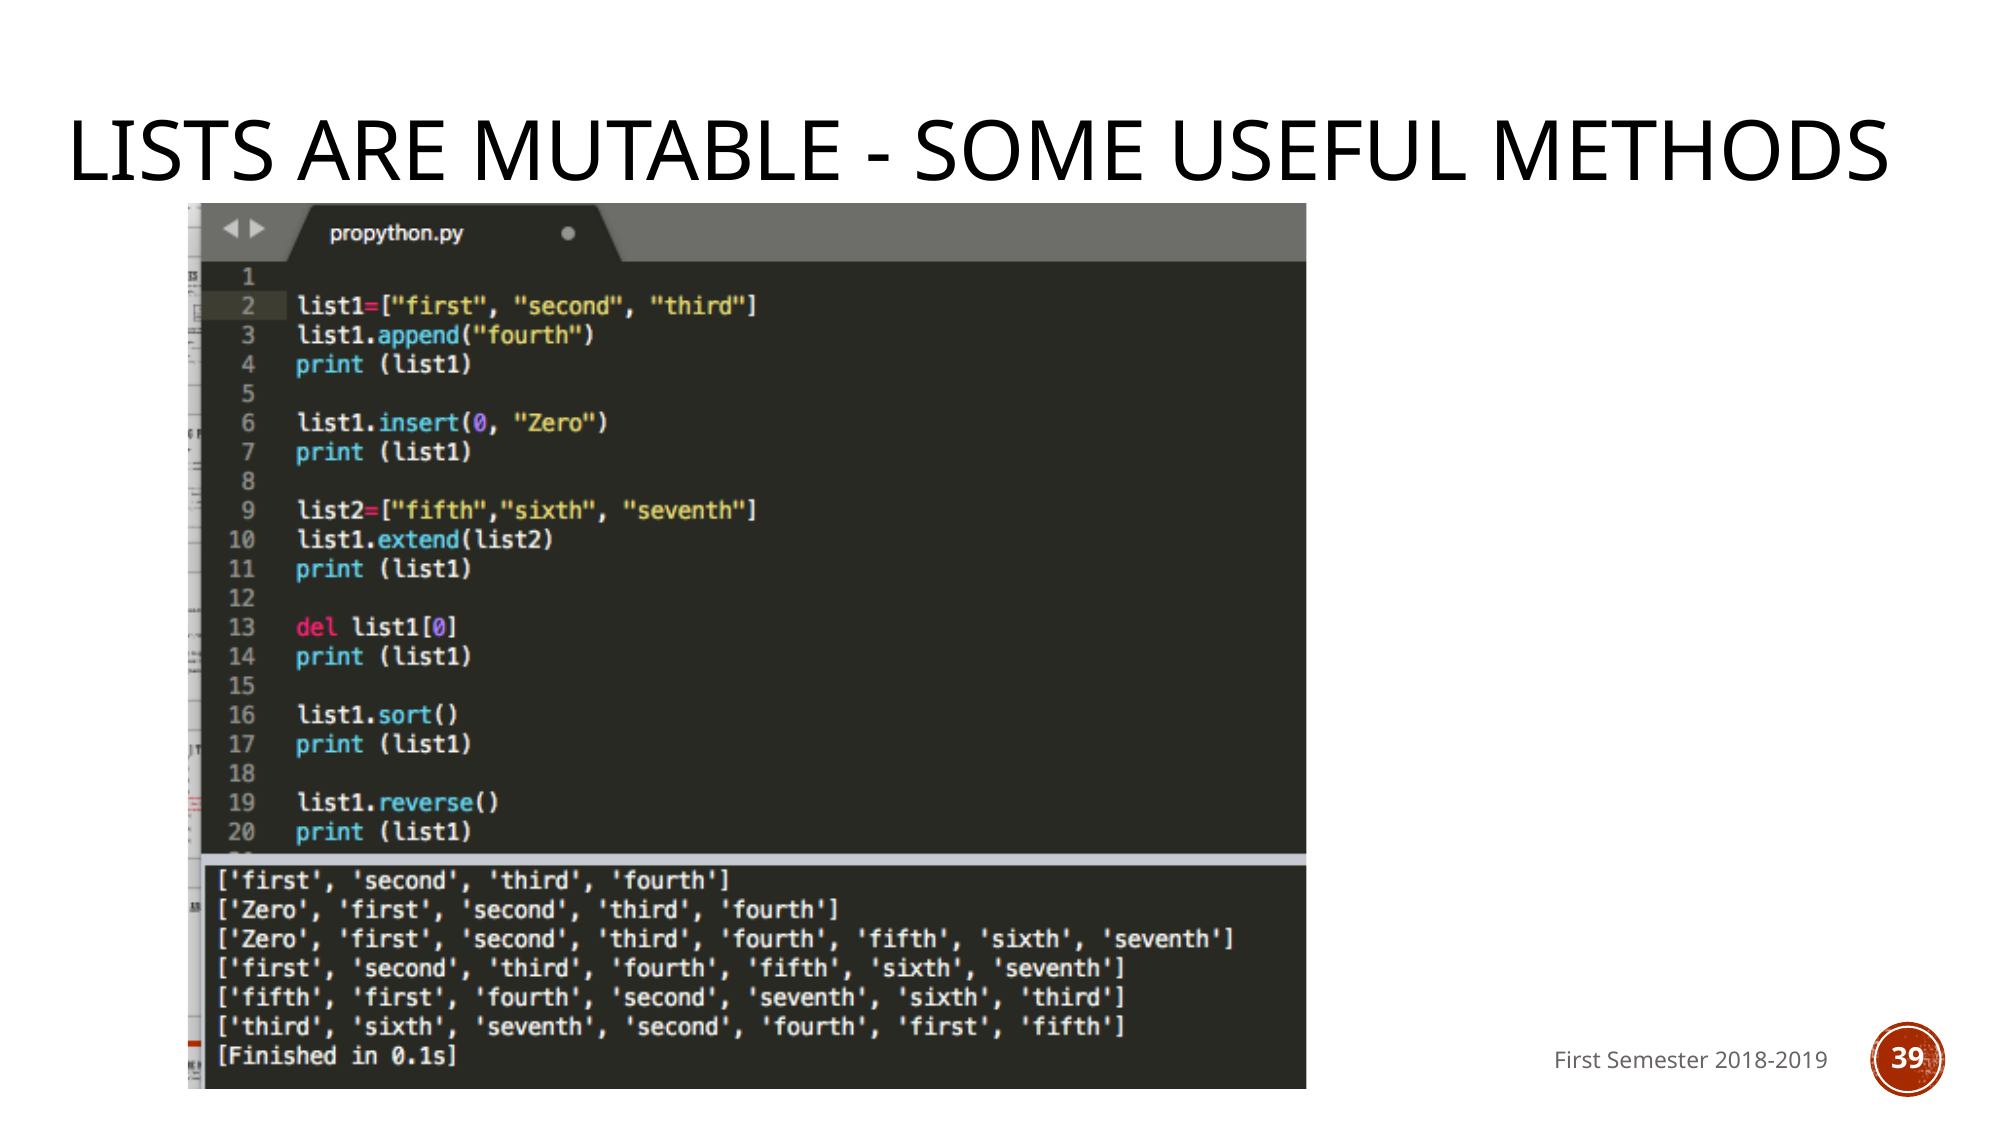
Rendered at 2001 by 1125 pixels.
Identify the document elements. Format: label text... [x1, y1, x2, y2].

slide_number 39 [1855, 1028, 1961, 1089]
picture [187, 203, 1307, 1089]
title Lists are mutable - some useful methods [51, 49, 1920, 258]
slide_number First Semester 2018-2019 [1308, 1028, 1844, 1089]
